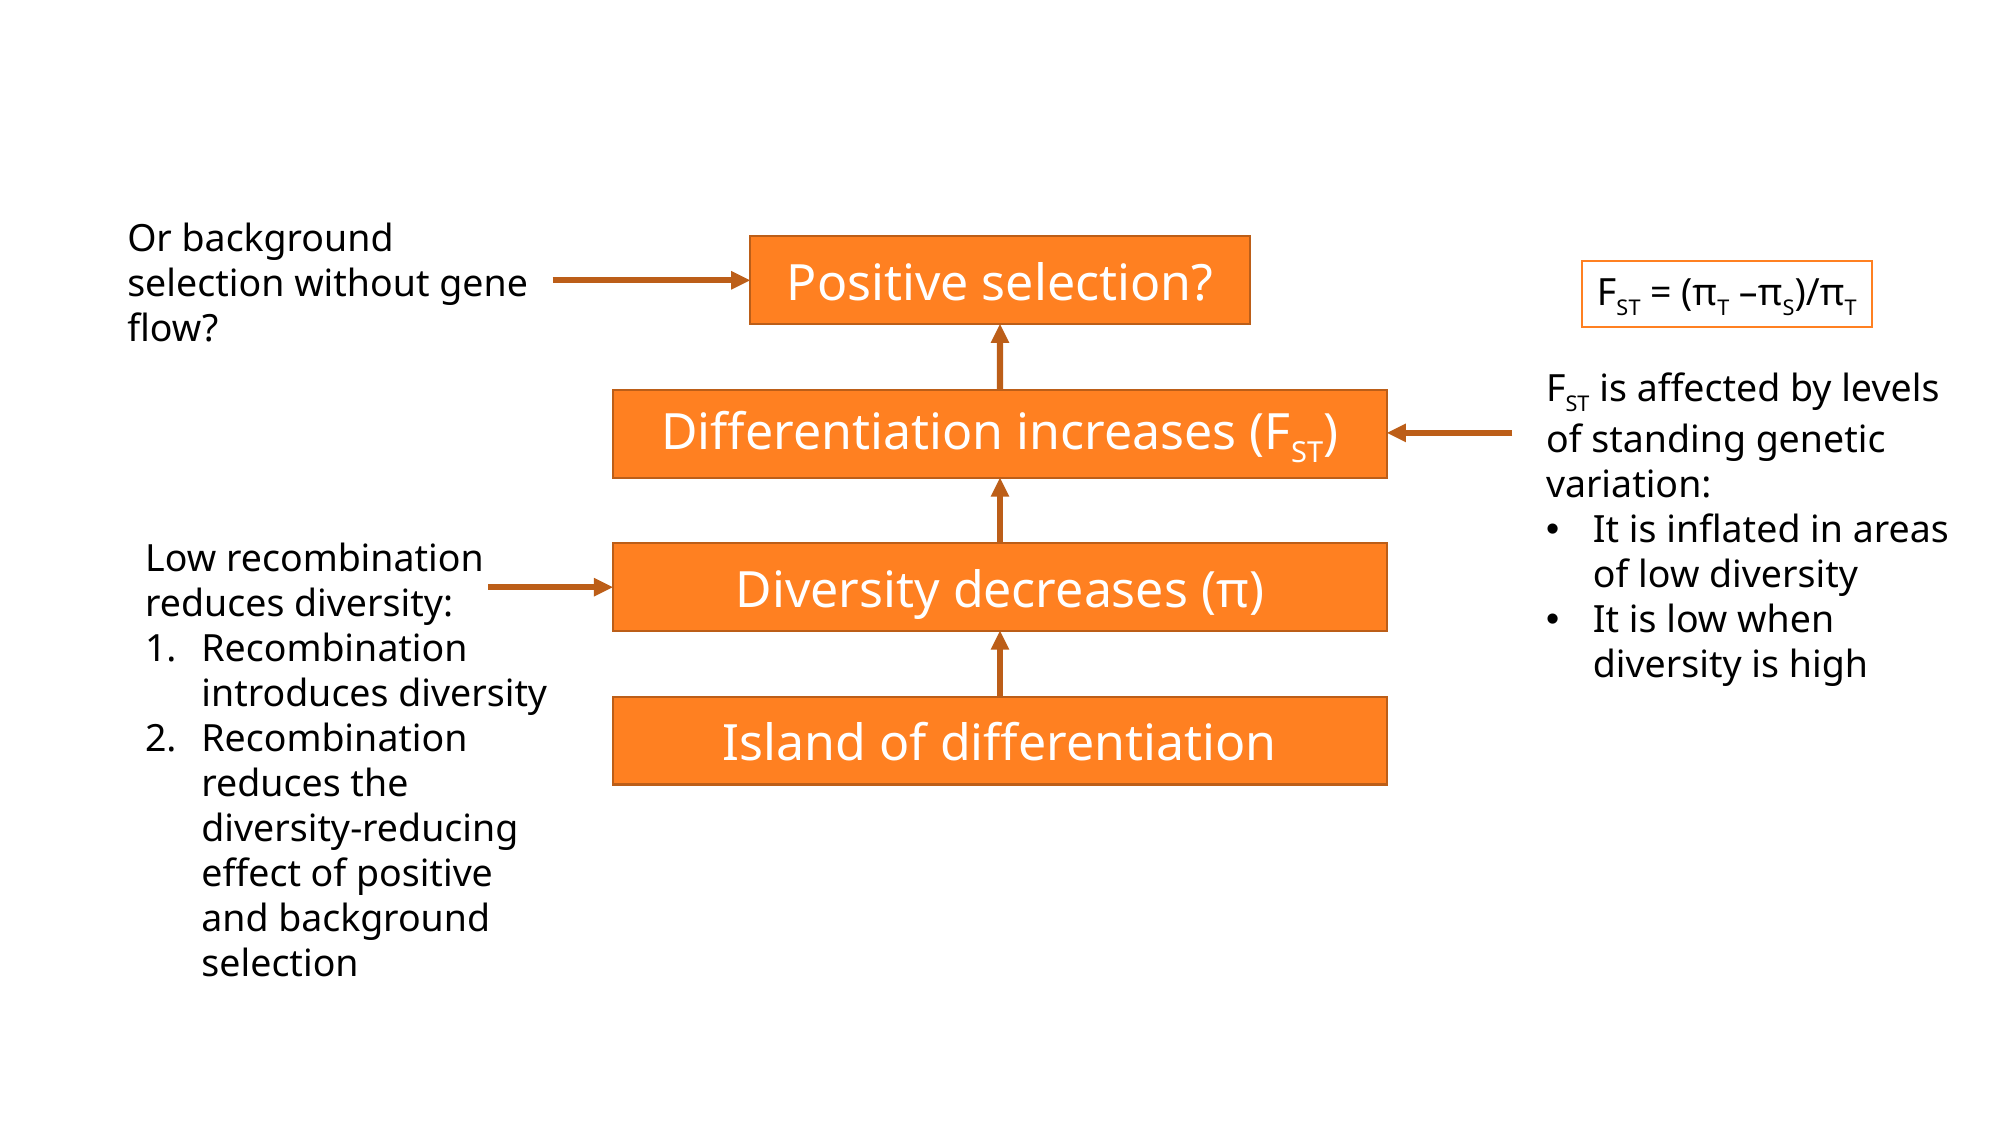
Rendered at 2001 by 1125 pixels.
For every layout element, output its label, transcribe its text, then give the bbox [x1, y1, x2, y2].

text_box Island of differentiation [612, 696, 1388, 786]
text_box FST is affected by levels of standing genetic variation: It is inflated in areas of low diversity It is low when diversity is high [1531, 356, 1972, 693]
text_box Or background selection without gene flow? [112, 206, 553, 357]
text_box Differentiation increases (FST) [612, 389, 1388, 479]
text_box Positive selection? [749, 235, 1251, 325]
text_box FST = (πT –πS)/πT [1581, 260, 1873, 328]
text_box Low recombination reduces diversity: Recombination introduces diversity Recombination reduces the diversity-reducing effect of positive and background selection [130, 527, 571, 992]
text_box Diversity decreases (π) [612, 542, 1388, 632]
